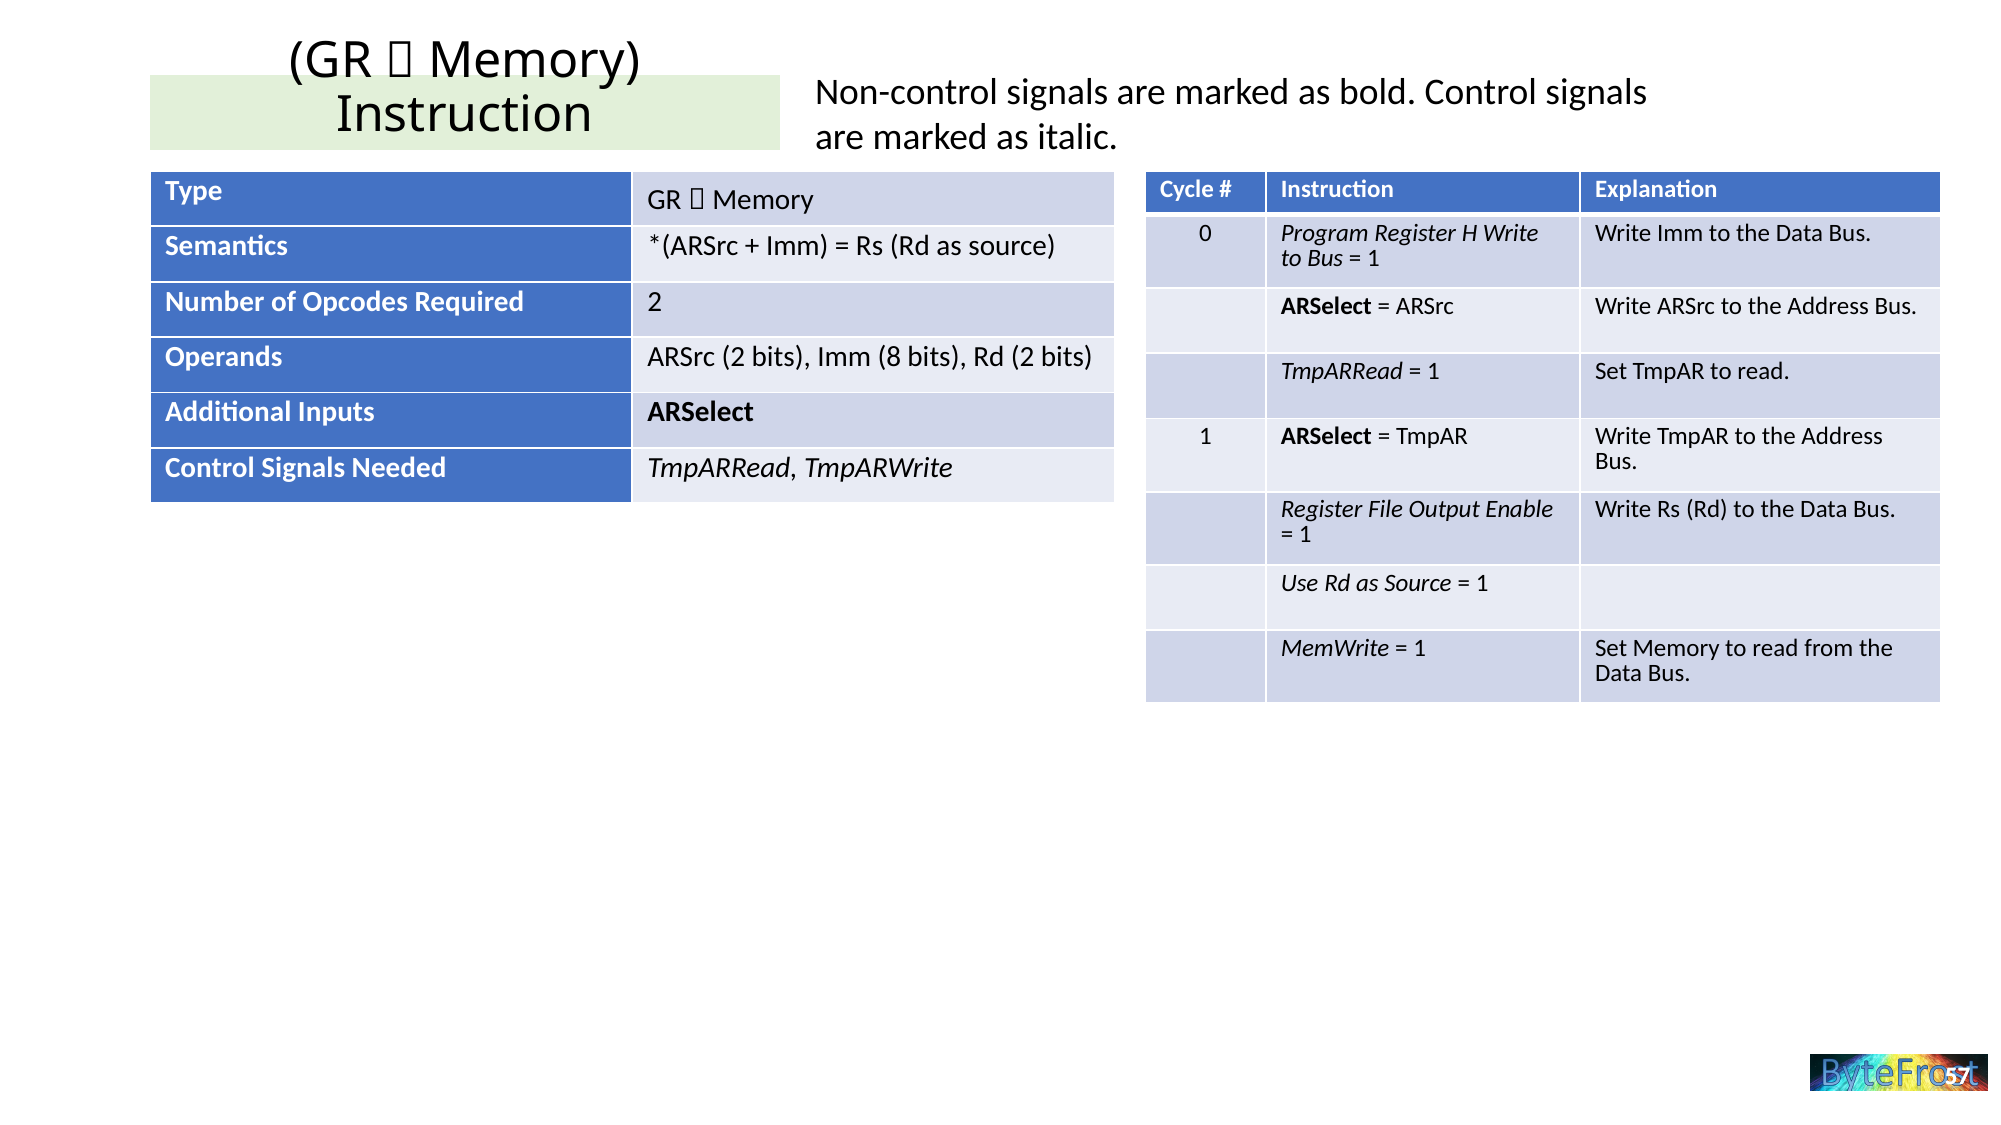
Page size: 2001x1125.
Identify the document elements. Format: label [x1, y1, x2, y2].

table_cell [1146, 217, 1265, 287]
table_cell [1146, 493, 1265, 564]
table_cell [1267, 354, 1579, 418]
table_cell [151, 393, 631, 447]
table_cell [633, 283, 1114, 336]
table_cell [1146, 289, 1265, 352]
table_header [1267, 172, 1579, 212]
text_box [800, 59, 1693, 165]
table_cell [1267, 217, 1579, 287]
table_cell [151, 449, 631, 502]
table_cell [1267, 631, 1579, 702]
table_cell [1267, 493, 1579, 564]
table_cell [1267, 566, 1579, 629]
table_cell [151, 283, 631, 336]
table_cell [1146, 354, 1265, 418]
table_cell [151, 338, 631, 392]
table_cell [1146, 631, 1265, 702]
table_cell [633, 449, 1114, 502]
table_cell [1581, 217, 1940, 287]
table_cell [1581, 566, 1940, 629]
table_header [151, 172, 631, 225]
table_header [1146, 172, 1265, 212]
table_cell [1581, 289, 1940, 352]
table_cell [1581, 493, 1940, 564]
table_header [633, 172, 1114, 225]
table_header [1581, 172, 1940, 212]
table_cell [633, 227, 1114, 281]
table_cell [1581, 354, 1940, 418]
picture [1810, 1054, 1988, 1091]
table_cell [1146, 419, 1265, 491]
title [150, 75, 780, 150]
table_cell [1267, 289, 1579, 352]
table_cell [1267, 419, 1579, 491]
table_cell [633, 338, 1114, 392]
table_cell [633, 393, 1114, 447]
table_cell [1581, 631, 1940, 702]
table_cell [1146, 566, 1265, 629]
table_cell [1581, 419, 1940, 491]
table_cell [151, 227, 631, 281]
